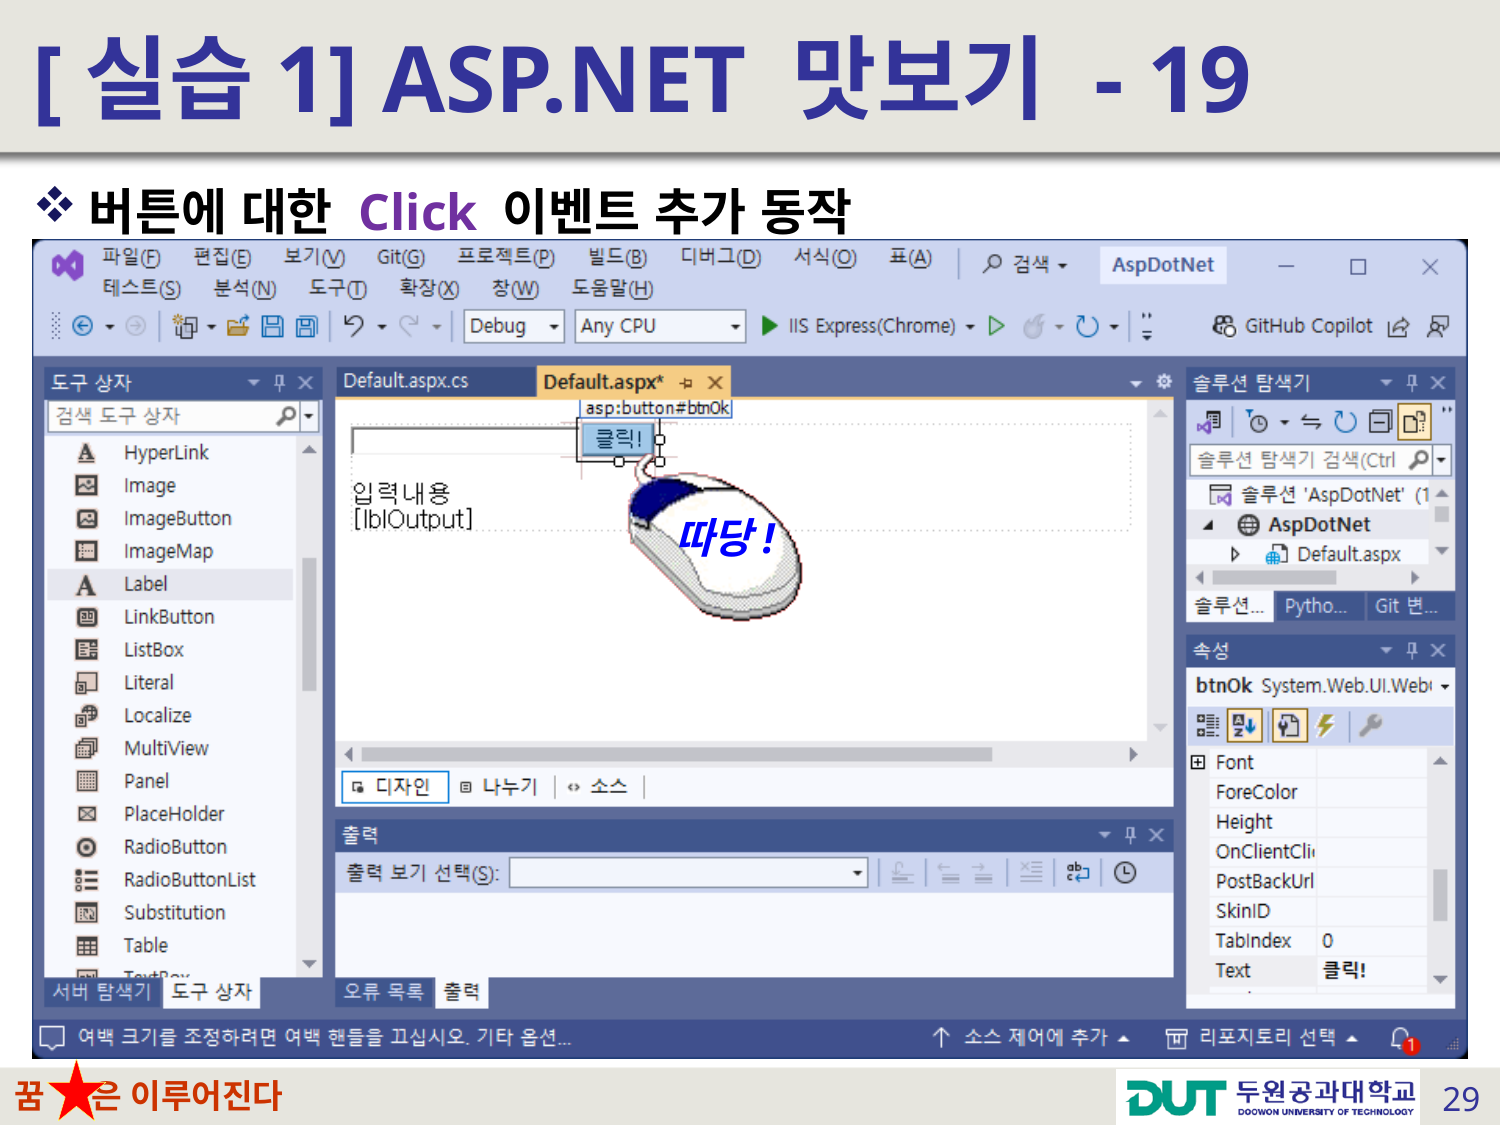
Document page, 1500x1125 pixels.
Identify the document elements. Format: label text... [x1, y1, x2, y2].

picture [100, 1085, 113, 1090]
title [실습1] ASP.NET 맛보기 - 19 [17, 8, 1483, 142]
picture [0, 0, 1500, 173]
picture [0, 1066, 1500, 1125]
list 버튼에 대한 Click 이벤트 추가 동작 [17, 160, 1487, 1067]
picture [32, 239, 1468, 1059]
